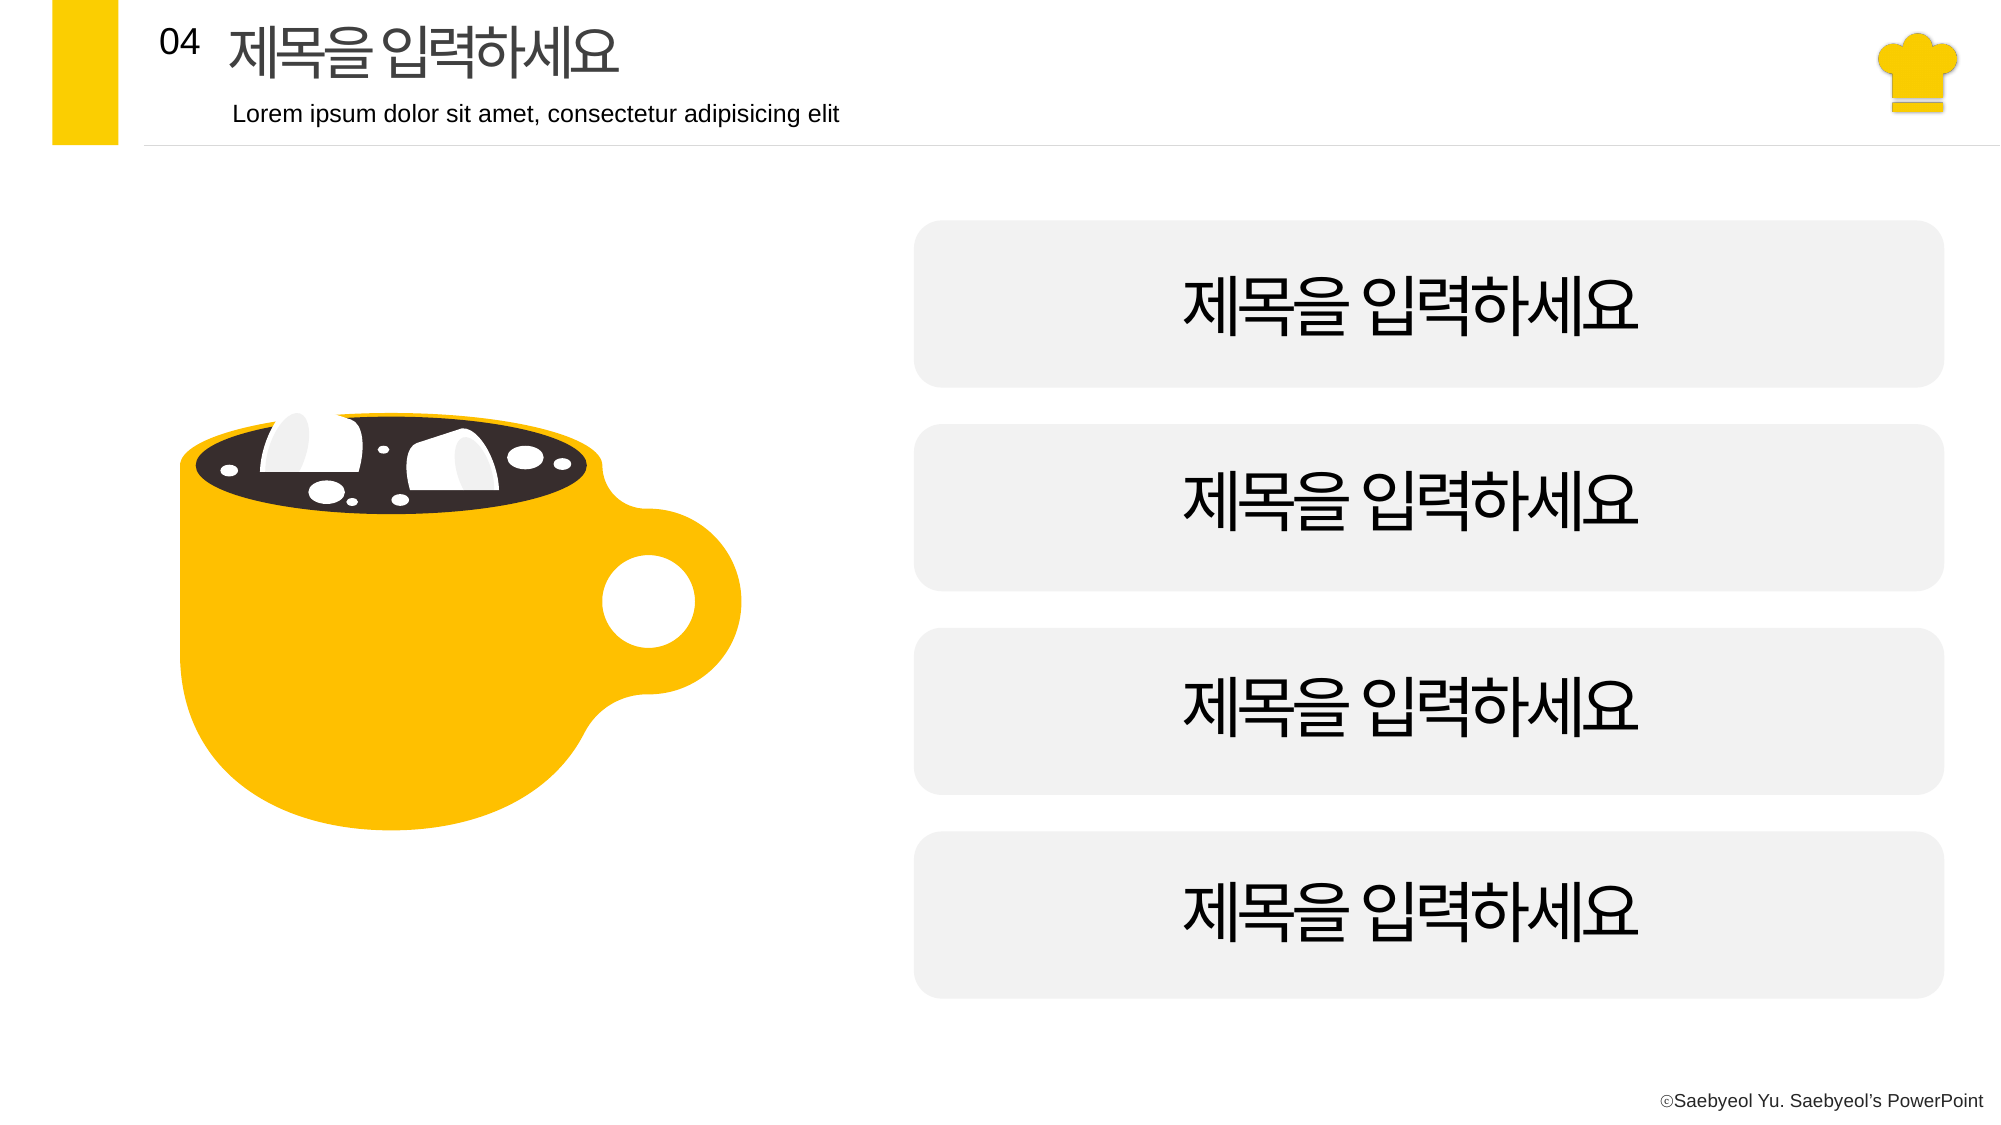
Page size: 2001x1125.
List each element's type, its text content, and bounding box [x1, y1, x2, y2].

text_box 제목을 입력하세요 [1166, 658, 1657, 753]
text_box [912, 626, 1946, 796]
text_box 제목을 입력하세요 [1166, 257, 1657, 352]
text_box Lorem ipsum dolor sit amet, consectetur adipisicing elit [217, 89, 857, 135]
text_box 제목을 입력하세요 [1166, 863, 1657, 959]
text_box 제목을 입력하세요 [213, 8, 637, 94]
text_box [179, 403, 742, 831]
text_box [912, 219, 1946, 389]
text_box [912, 423, 1946, 593]
picture [1862, 17, 1973, 128]
text_box 04 [144, 9, 213, 70]
text_box [912, 830, 1946, 1000]
text_box [51, 0, 119, 146]
text_box 제목을 입력하세요 [1166, 452, 1657, 548]
